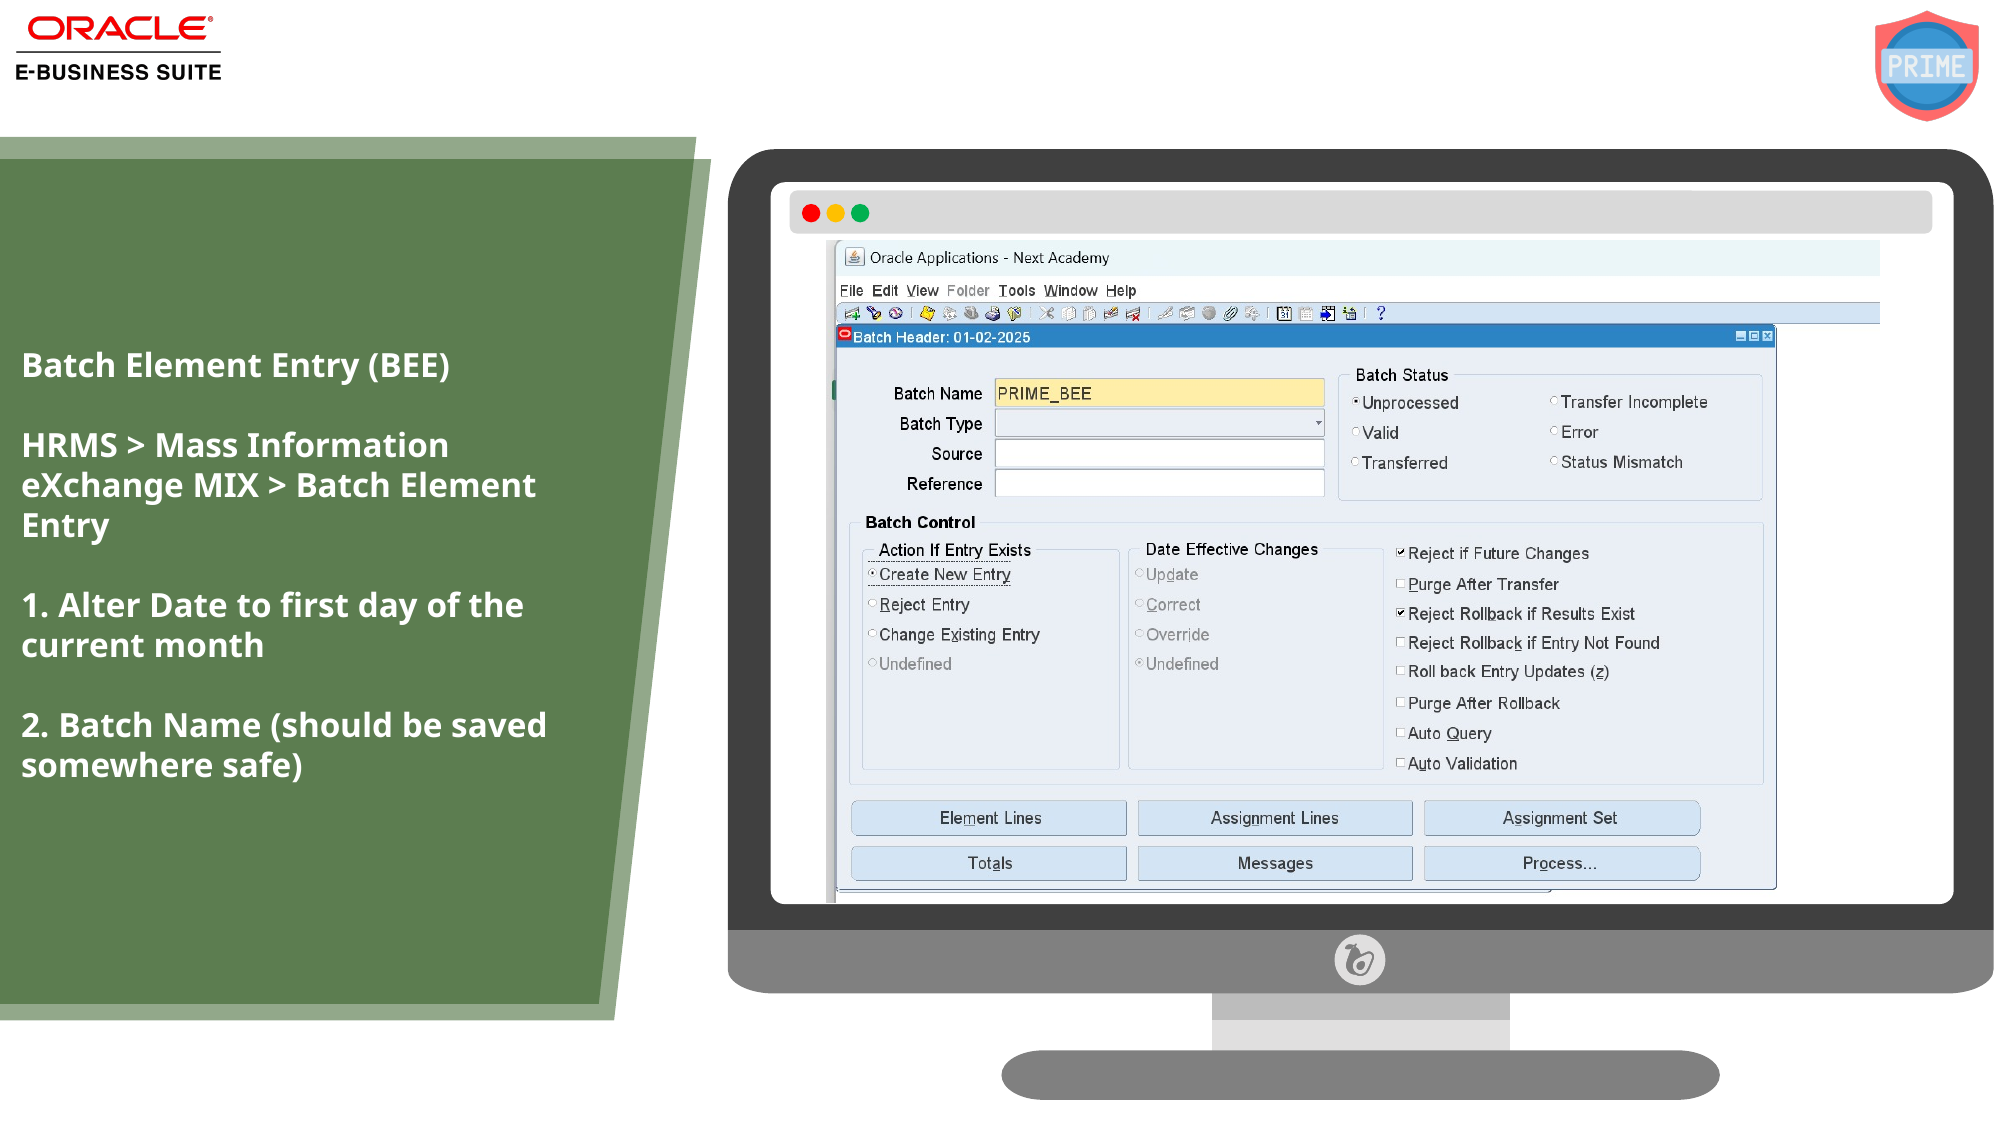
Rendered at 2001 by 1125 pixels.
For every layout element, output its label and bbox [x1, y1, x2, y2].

picture [1868, 7, 1986, 125]
text_box [0, 136, 712, 1021]
picture [825, 240, 1880, 904]
text_box [727, 148, 1995, 1101]
picture [16, 15, 222, 81]
